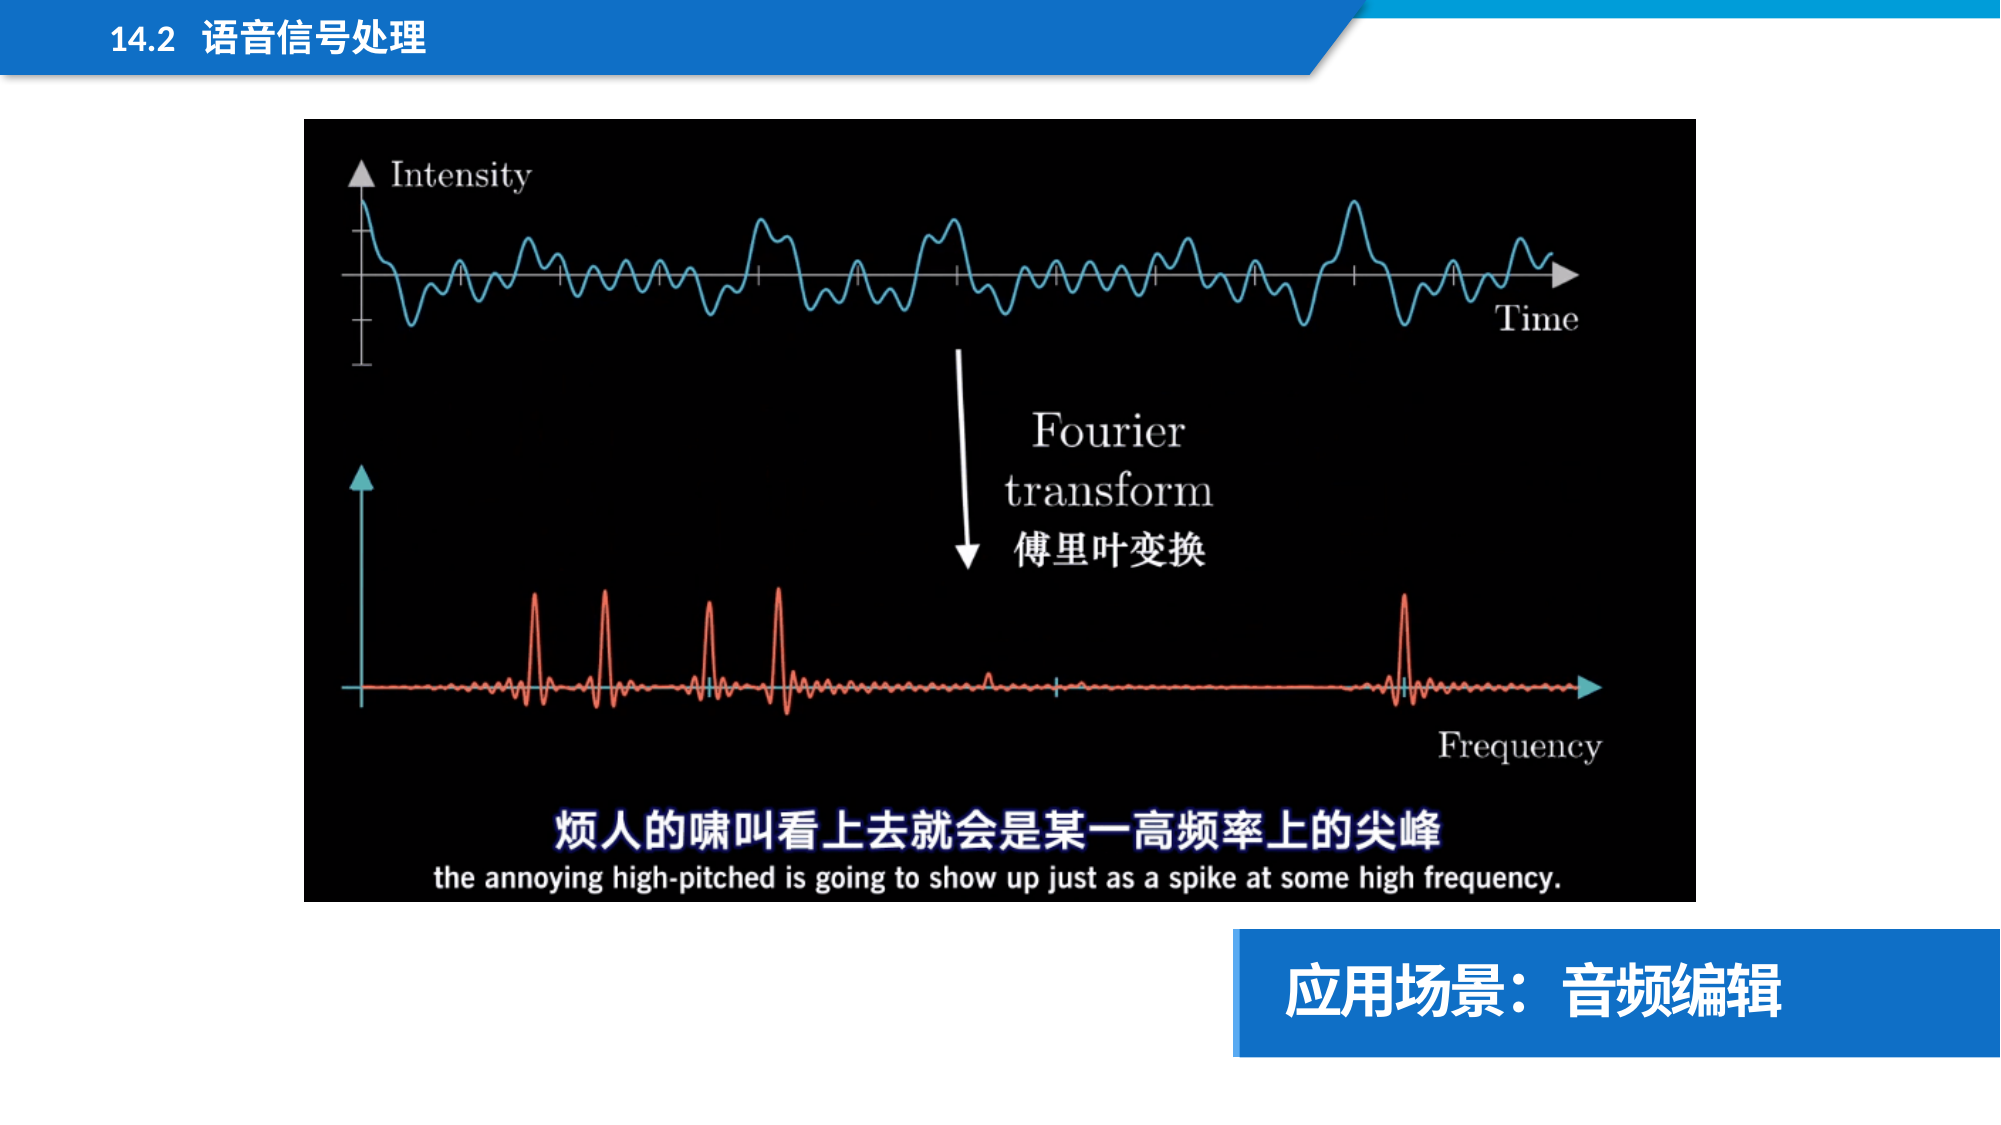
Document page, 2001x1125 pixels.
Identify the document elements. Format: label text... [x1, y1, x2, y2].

picture [304, 119, 1696, 902]
list 应用场景：音频编辑 [1239, 929, 2000, 1058]
list 14.2 语音信号处理 [93, 11, 1138, 68]
